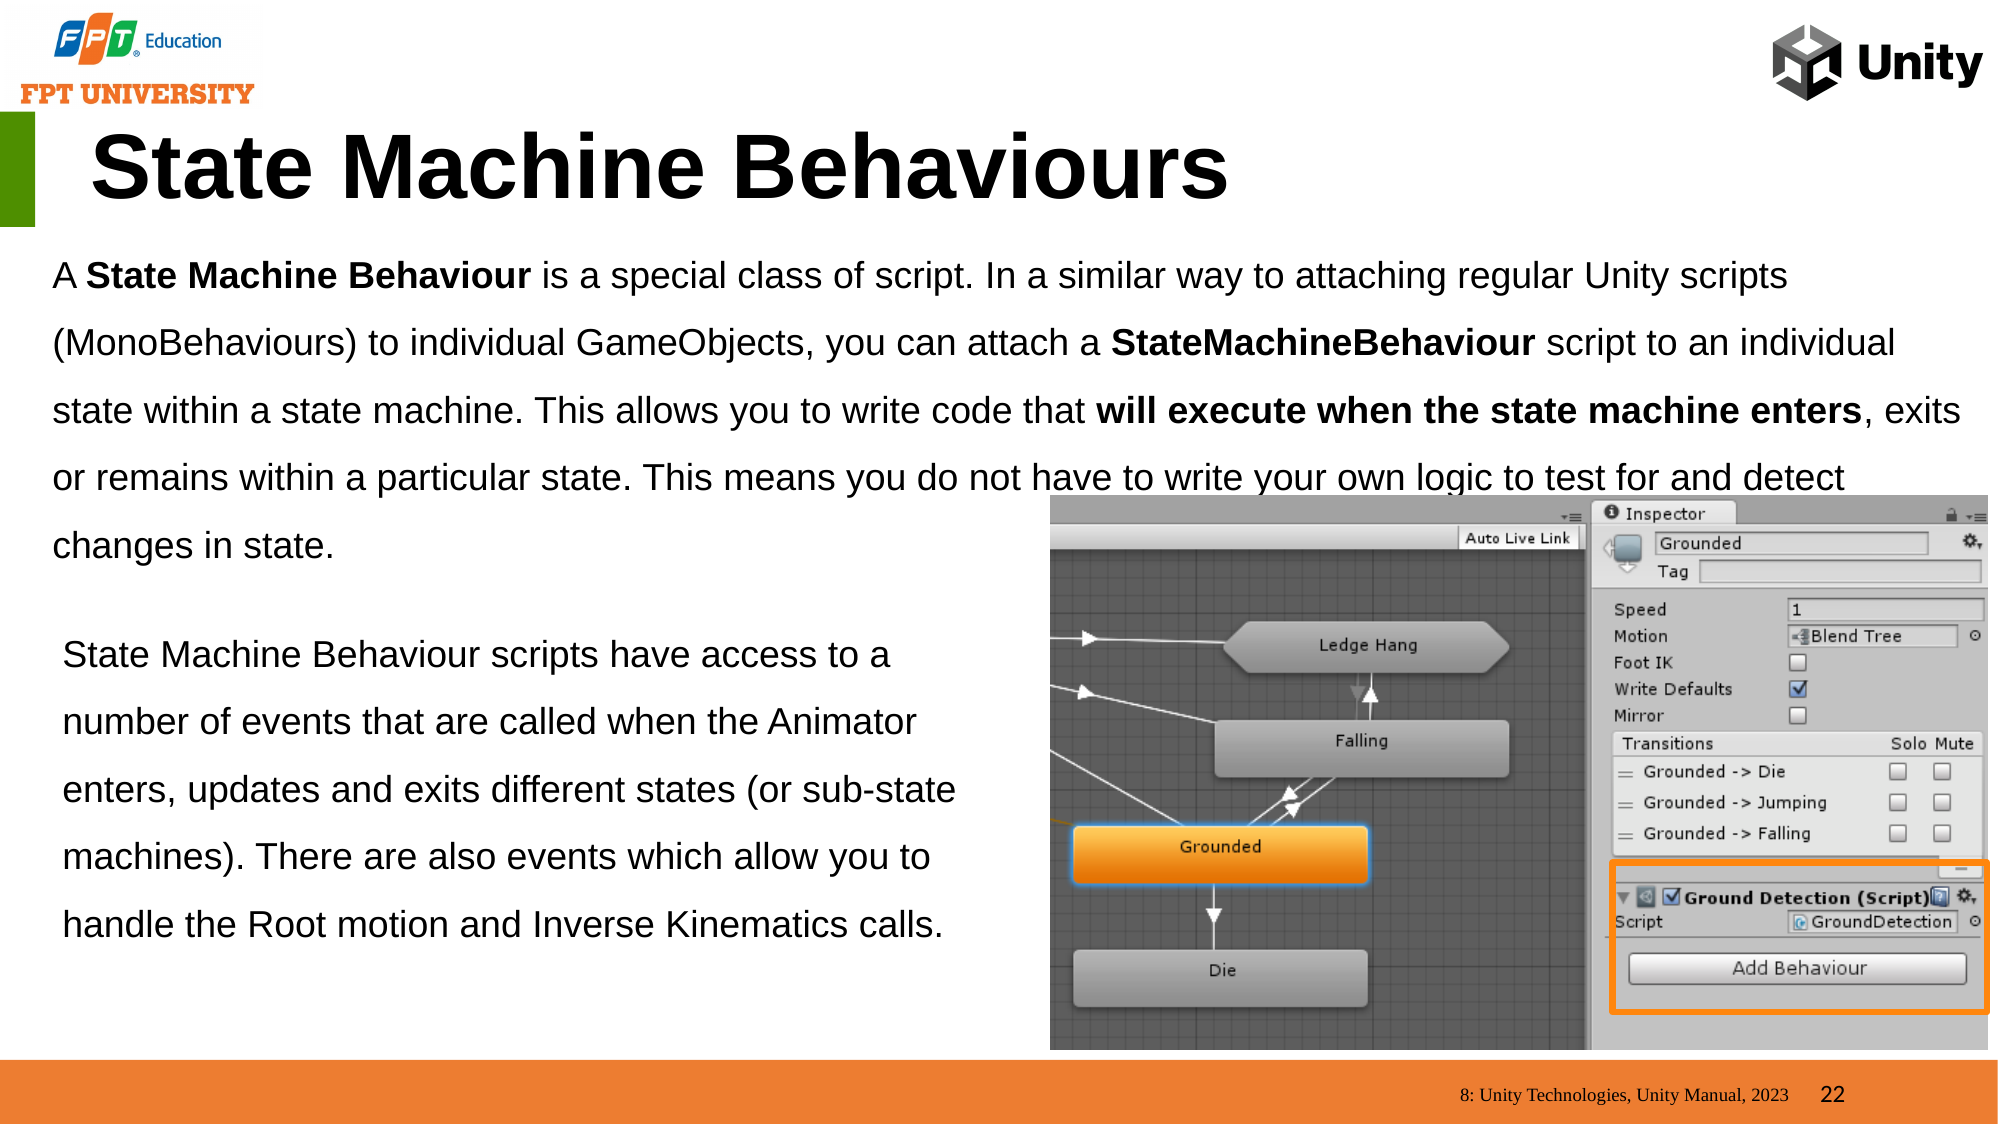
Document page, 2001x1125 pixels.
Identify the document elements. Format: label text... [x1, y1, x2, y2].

slide_number 22 [1412, 1063, 1861, 1122]
picture [1049, 495, 1988, 1050]
text_box State Machine Behaviours [37, 111, 1975, 220]
picture [1765, 0, 1992, 126]
text_box A State Machine Behaviour is a special class of script. In a similar way to attaching regular Unity scripts (MonoBehaviours) to individual GameObjects, you can attach a StateMachineBehaviour script to an individual state within a state machine. This allows you to write code that will execute when the state machine enters, exits or remains within a particular state. This means you do not have to write your own logic to test for and detect changes in state. [37, 220, 1988, 613]
text_box State Machine Behaviour scripts have access to a number of events that are called when the Animator enters, updates and exits different states (or sub-state machines). There are also events which allow you to handle the Root motion and Inverse Kinematics calls. [47, 599, 975, 930]
picture [4, 4, 263, 109]
